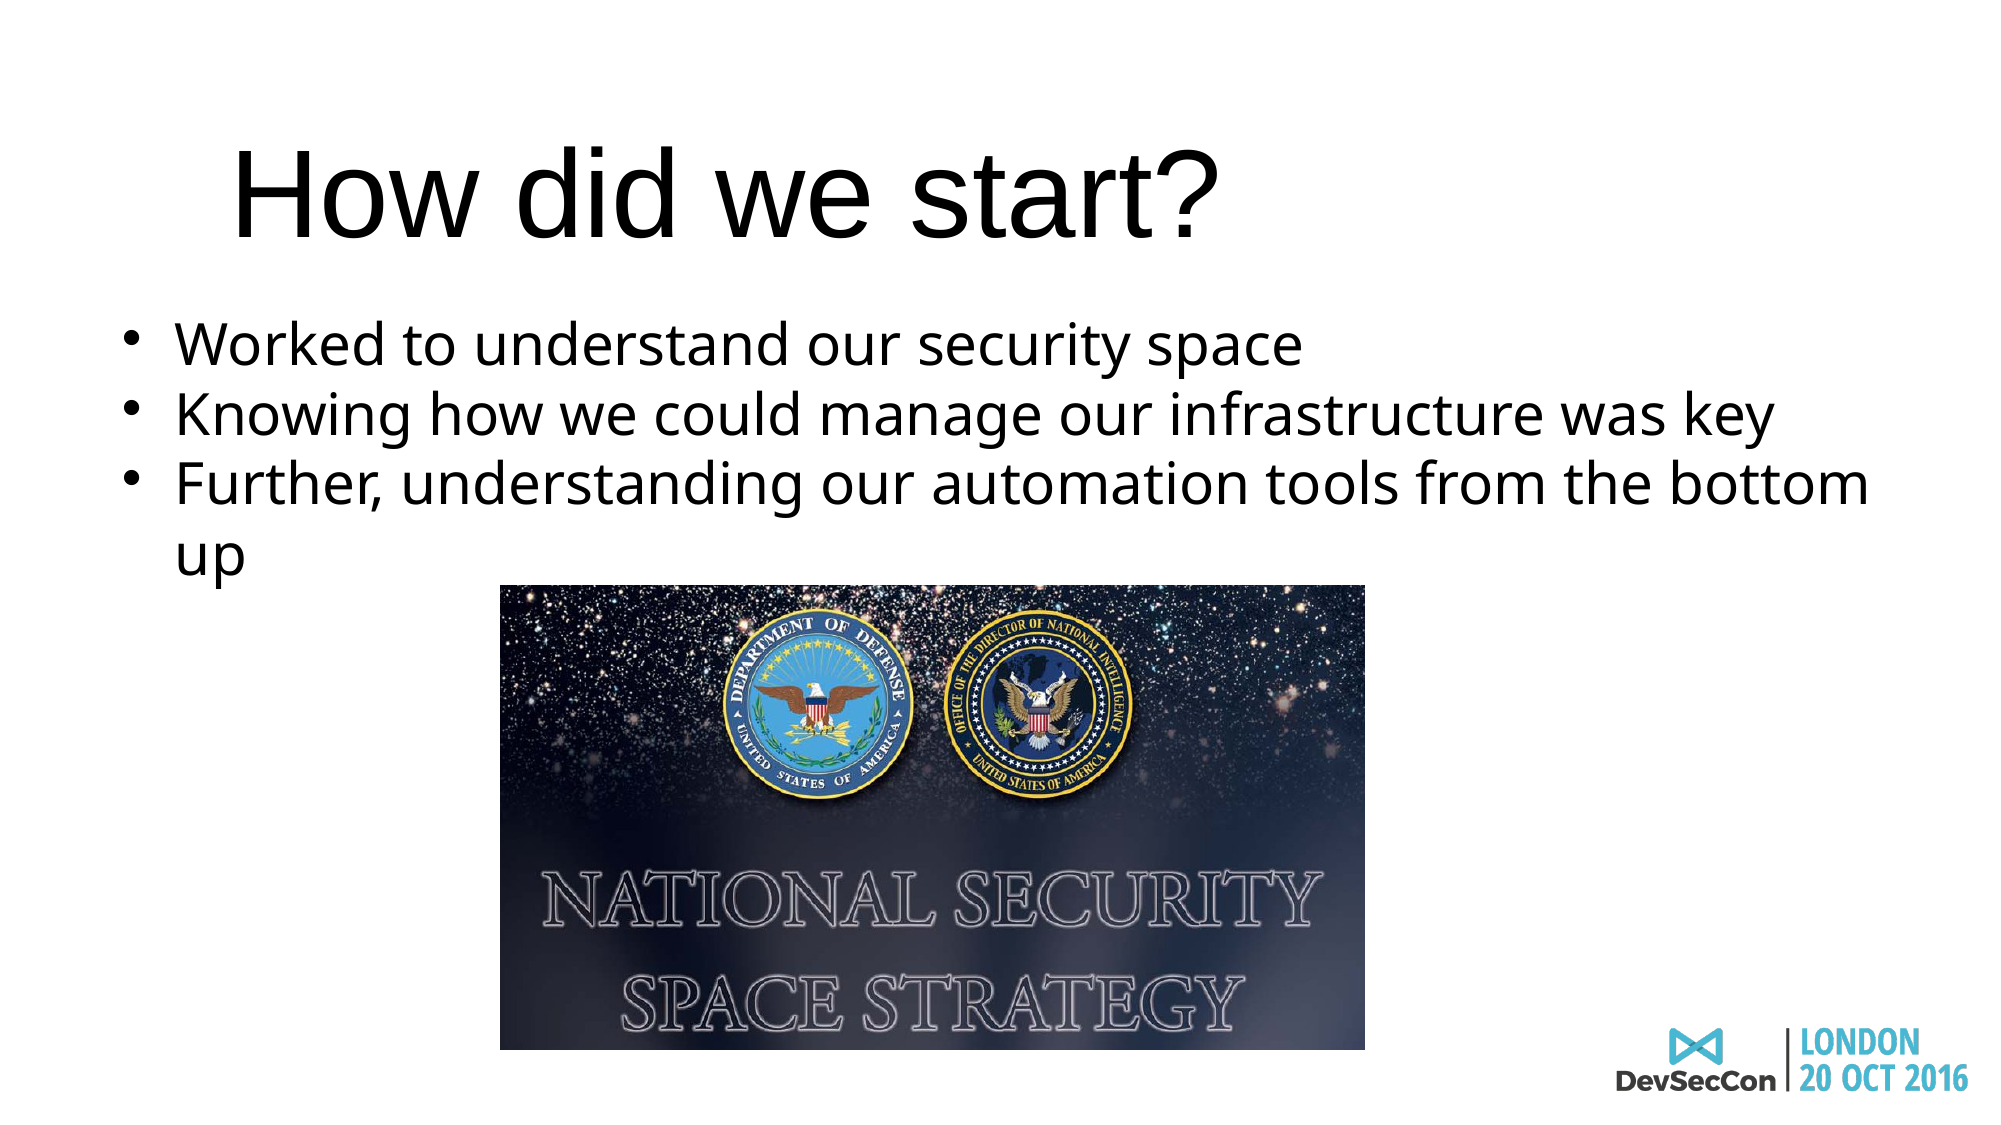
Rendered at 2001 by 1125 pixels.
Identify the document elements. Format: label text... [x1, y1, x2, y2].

text_box Worked to understand our security space Knowing how we could manage our infrastructure was key Further, understanding our automation tools from the bottom up [89, 299, 1910, 1014]
text_box [89, 59, 1910, 278]
picture [1609, 1014, 1985, 1105]
text_box How did we start? [180, 104, 1238, 260]
picture [500, 585, 1366, 1051]
